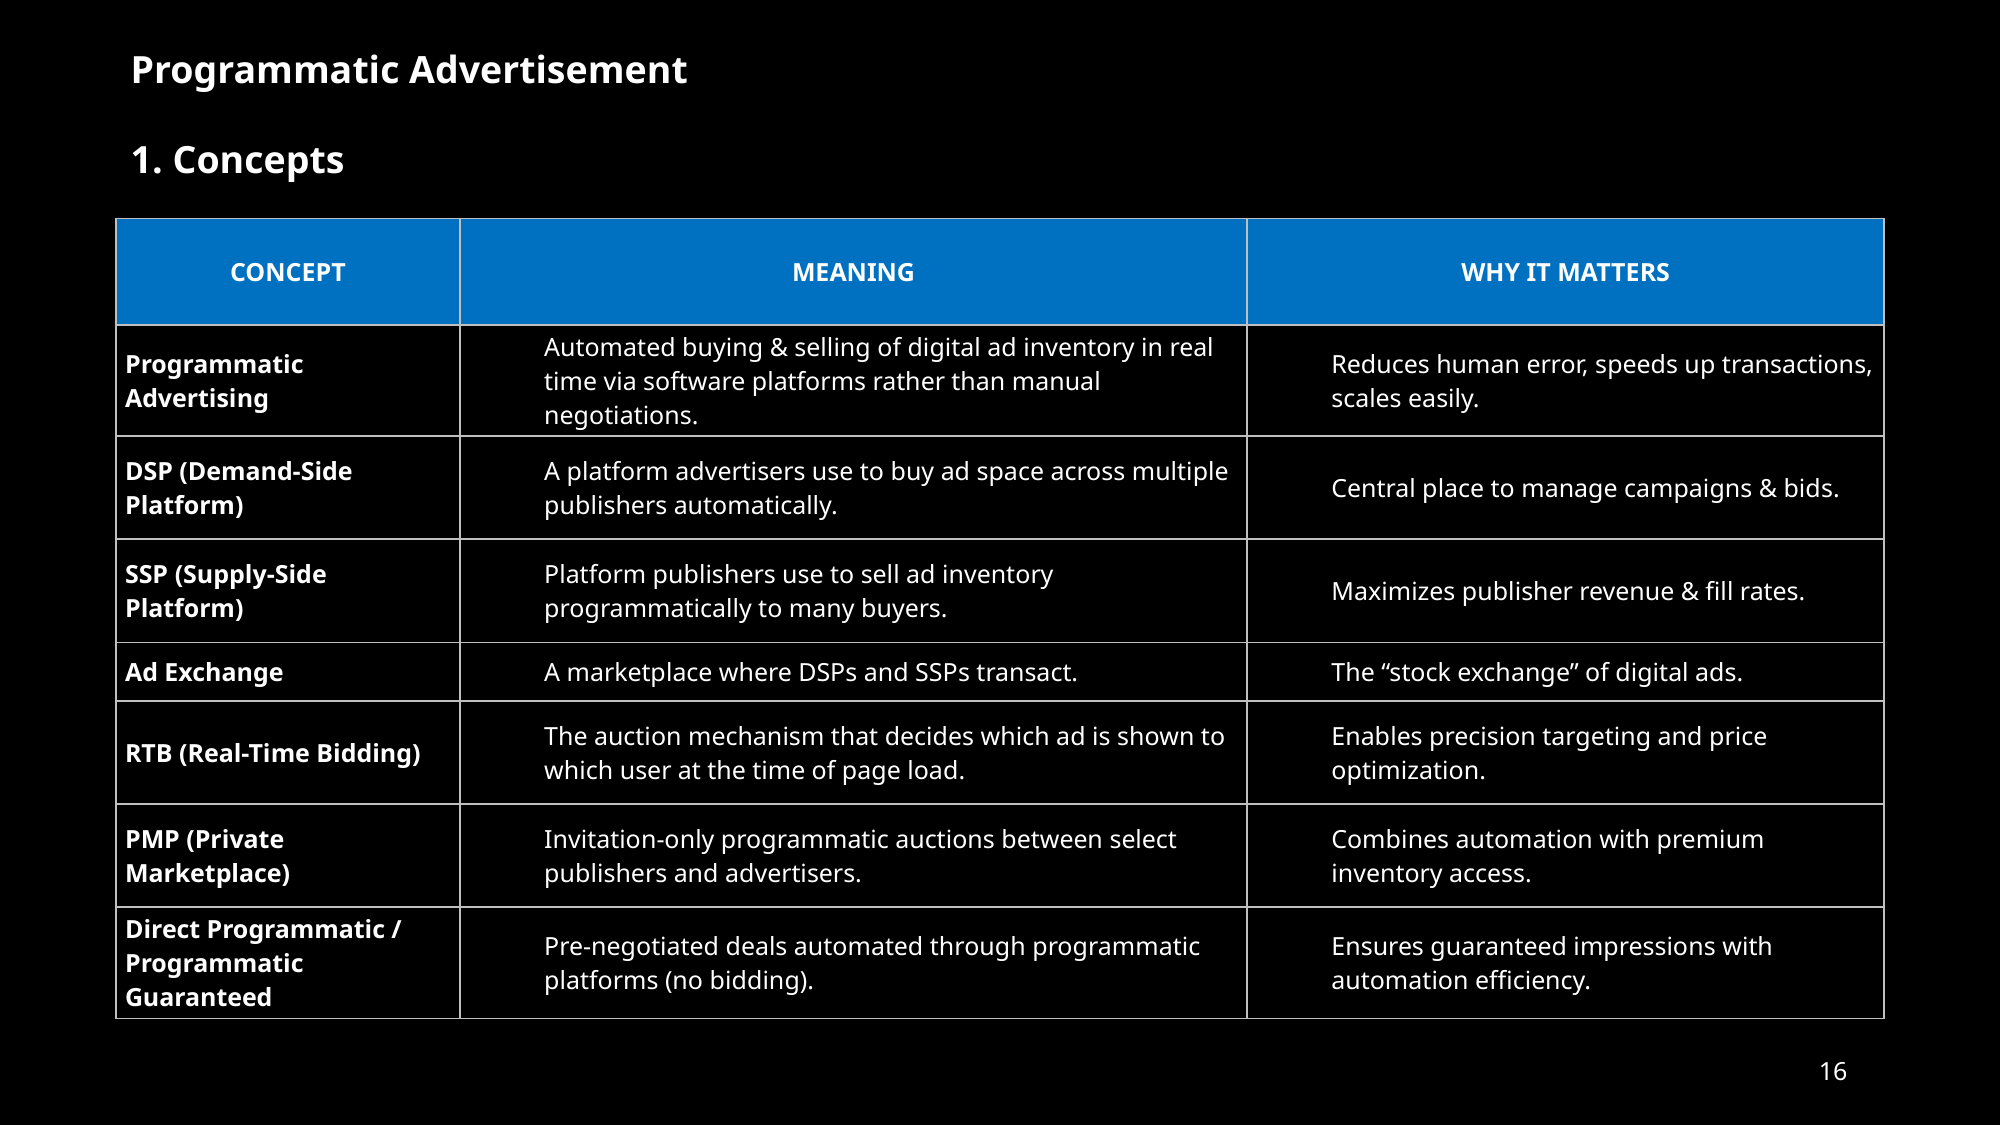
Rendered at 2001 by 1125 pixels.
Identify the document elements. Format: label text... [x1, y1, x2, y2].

table_cell Direct Programmatic / Programmatic Guaranteed [117, 908, 459, 1018]
table_cell The “stock exchange” of digital ads. [1248, 643, 1883, 700]
table_cell SSP (Supply-Side Platform) [117, 540, 459, 642]
table_cell DSP (Demand-Side Platform) [117, 437, 459, 538]
table_cell Combines automation with premium inventory access. [1248, 805, 1883, 906]
table_cell RTB (Real-Time Bidding) [117, 702, 459, 803]
table_cell Pre-negotiated deals automated through programmatic platforms (no bidding). [461, 908, 1246, 1018]
table_cell A marketplace where DSPs and SSPs transact. [461, 643, 1246, 700]
table_cell Programmatic Advertising [117, 326, 459, 435]
table_cell Ensures guaranteed impressions with automation efficiency. [1248, 908, 1883, 1018]
table_cell A platform advertisers use to buy ad space across multiple publishers automatically. [461, 437, 1246, 538]
slide_number 16 [1412, 1042, 1863, 1103]
table_cell Enables precision targeting and price optimization. [1248, 702, 1883, 803]
table_cell Central place to manage campaigns & bids. [1248, 437, 1883, 538]
table_cell Reduces human error, speeds up transactions, scales easily. [1248, 326, 1883, 435]
table_cell Platform publishers use to sell ad inventory programmatically to many buyers. [461, 540, 1246, 642]
table_cell The auction mechanism that decides which ad is shown to which user at the time of page load. [461, 702, 1246, 803]
table_header WHY IT MATTERS [1248, 219, 1883, 324]
table_header MEANING [461, 219, 1246, 324]
table_header CONCEPT [117, 219, 459, 324]
table_cell Automated buying & selling of digital ad inventory in real time via software platforms rather than manual negotiations. [461, 326, 1246, 435]
text_box Programmatic Advertisement 1. Concepts [114, 47, 1886, 180]
table_cell PMP (Private Marketplace) [117, 805, 459, 906]
table_cell Ad Exchange [117, 643, 459, 700]
table_cell Invitation-only programmatic auctions between select publishers and advertisers. [461, 805, 1246, 906]
table_cell Maximizes publisher revenue & fill rates. [1248, 540, 1883, 642]
